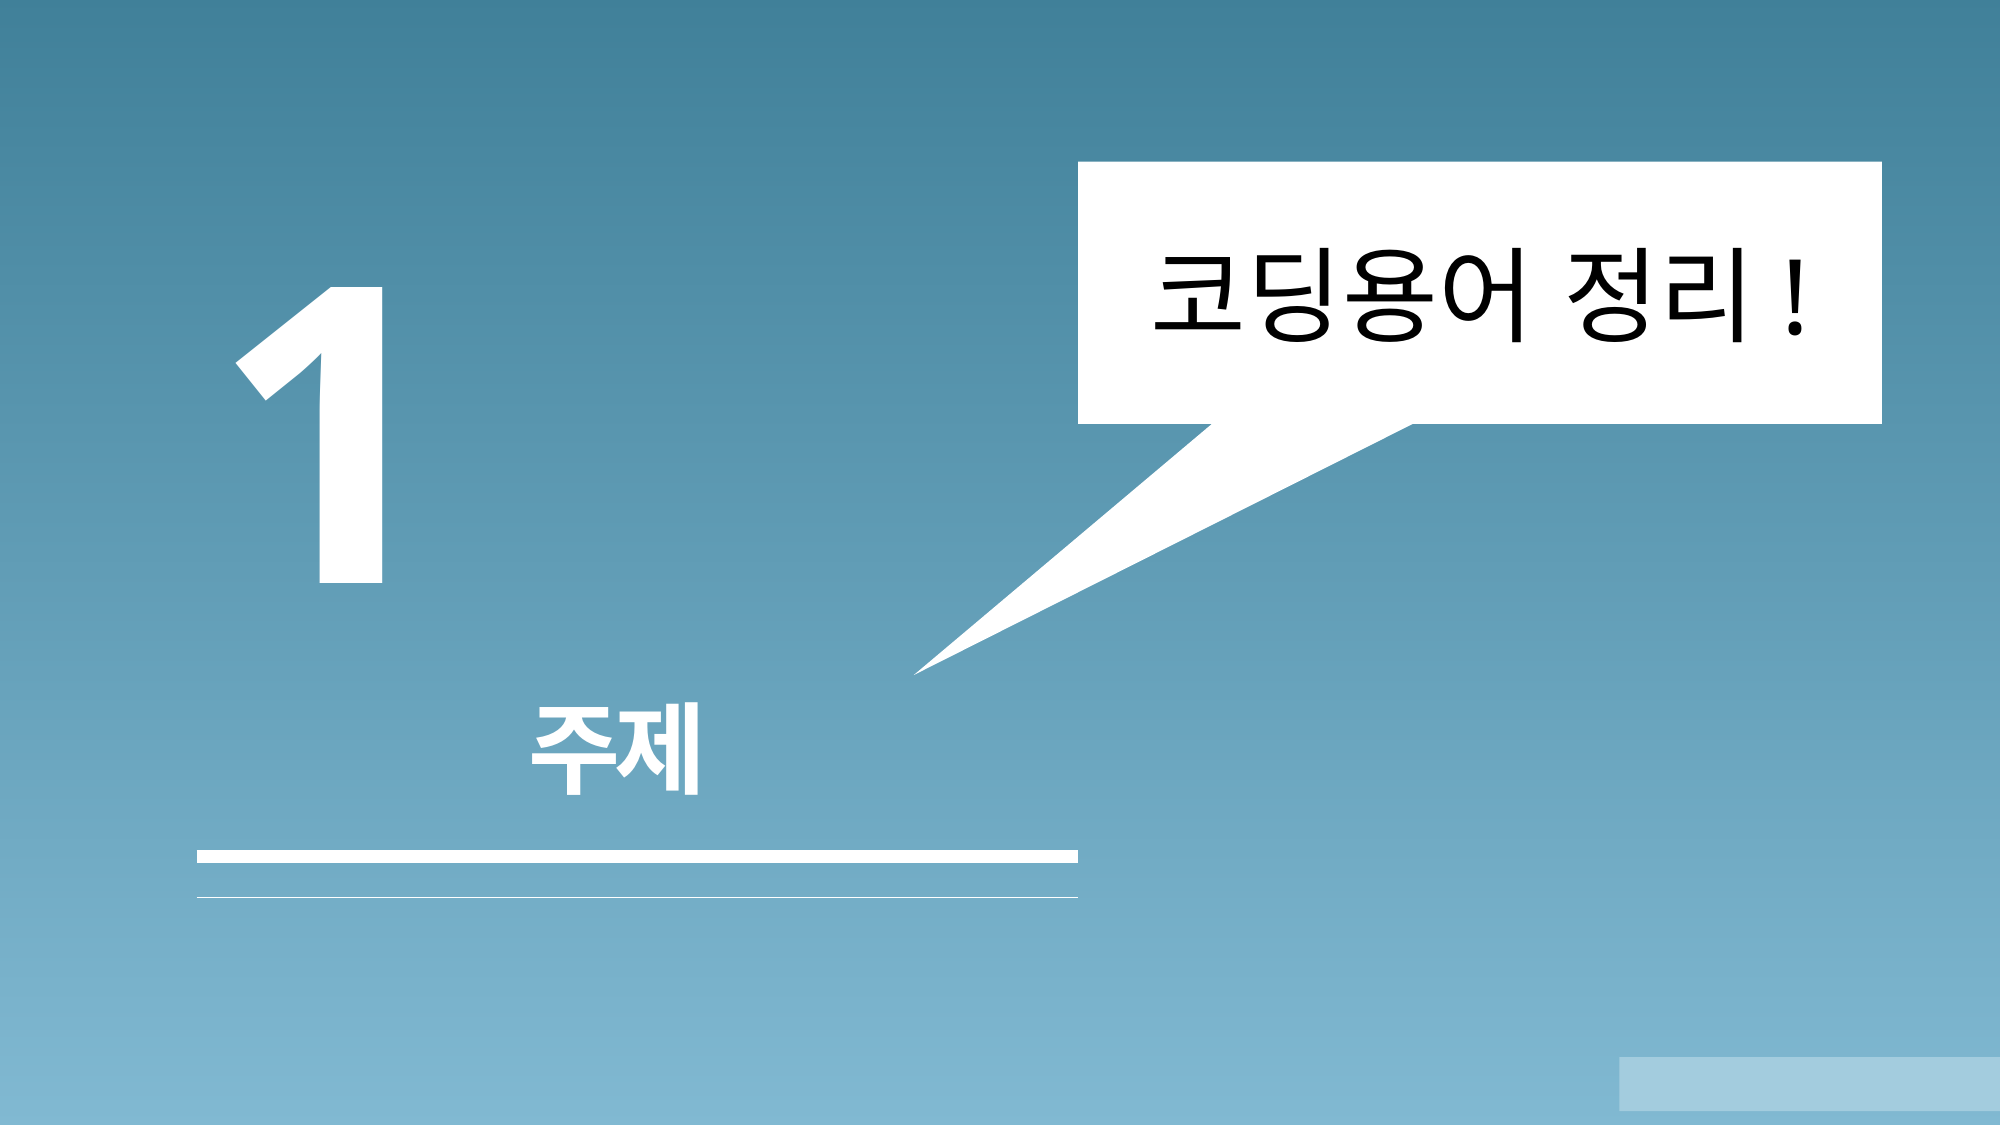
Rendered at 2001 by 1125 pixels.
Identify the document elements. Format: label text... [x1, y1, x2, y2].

text_box 코딩용어 정리! [1077, 160, 1884, 594]
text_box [196, 161, 1079, 898]
text_box [1618, 1056, 2000, 1112]
